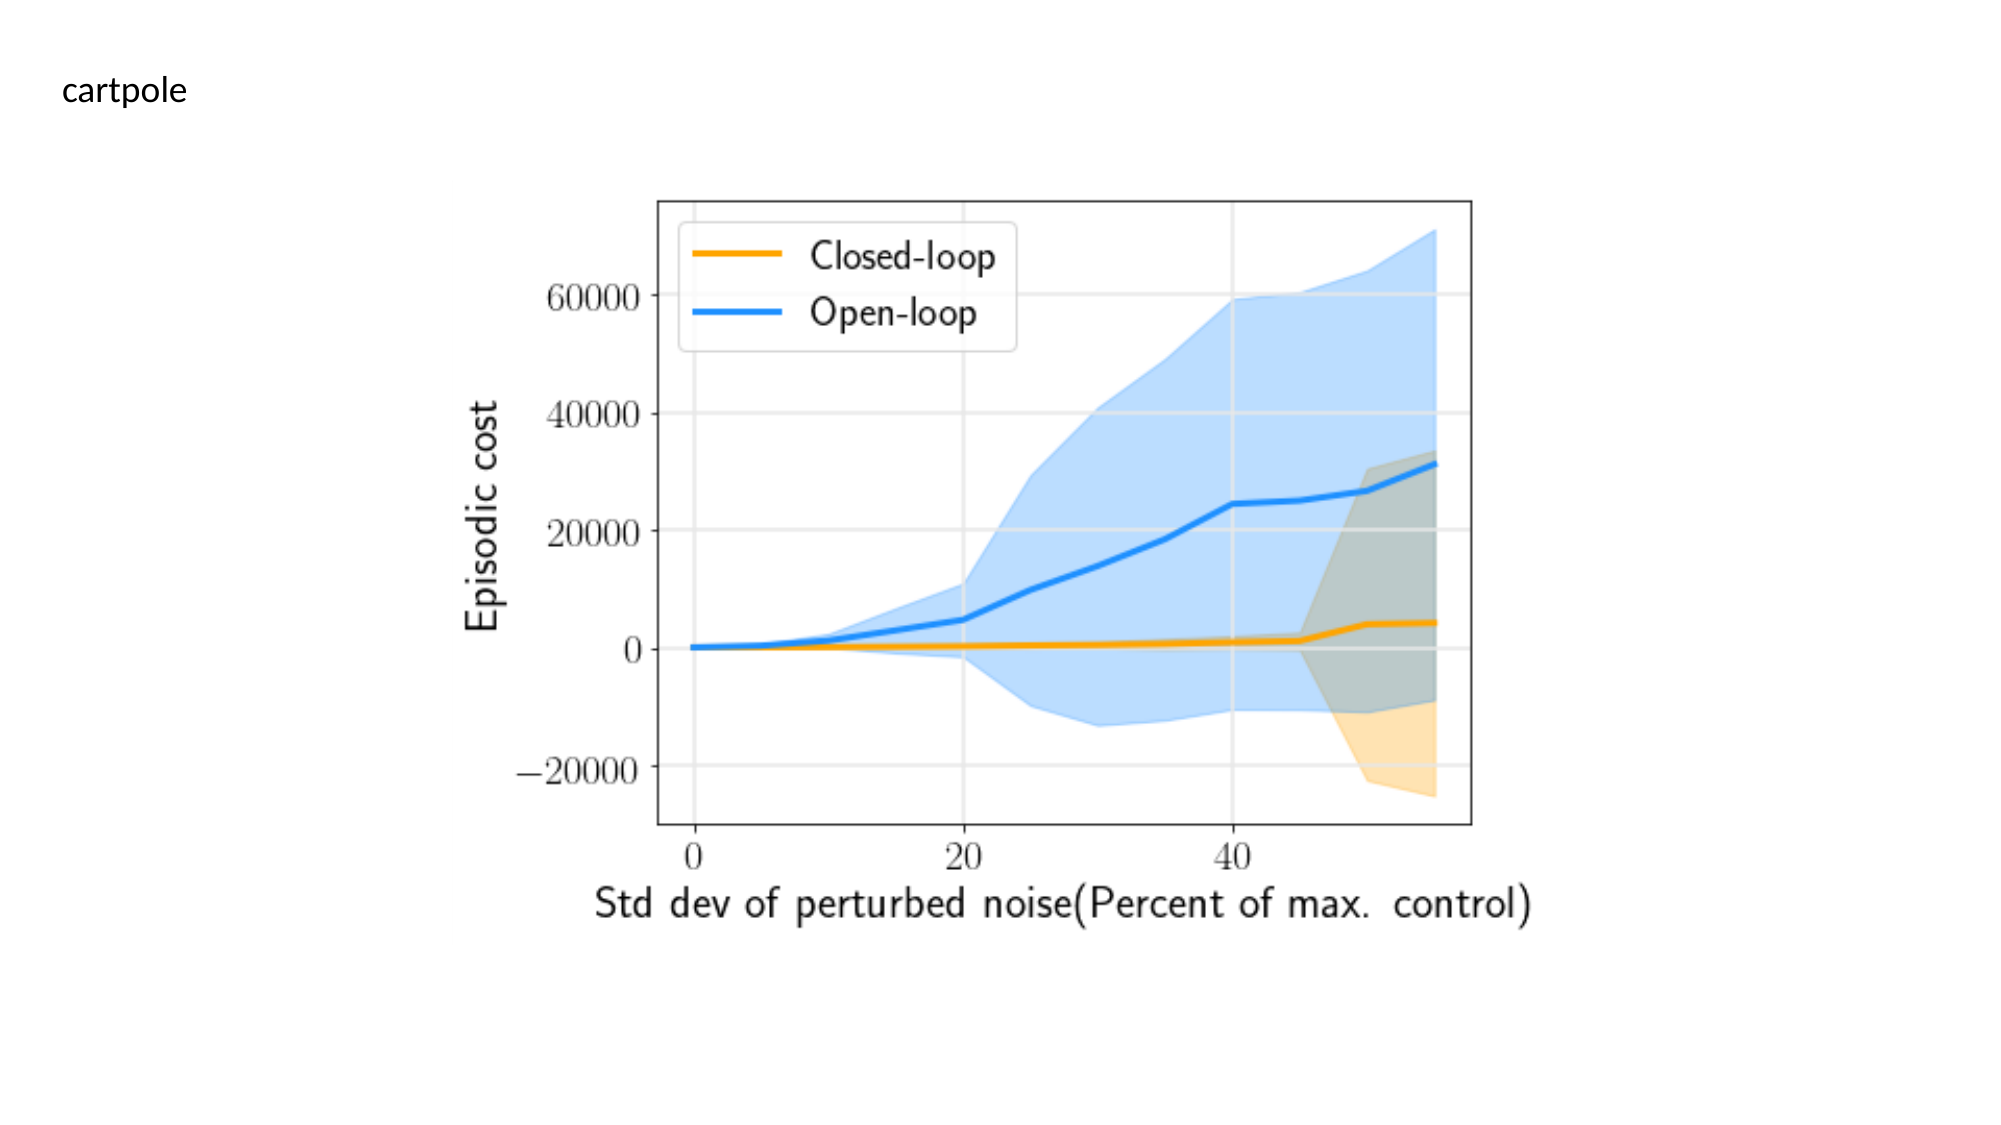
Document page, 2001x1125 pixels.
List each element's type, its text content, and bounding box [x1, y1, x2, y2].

picture [451, 180, 1548, 945]
text_box cartpole [47, 58, 331, 118]
